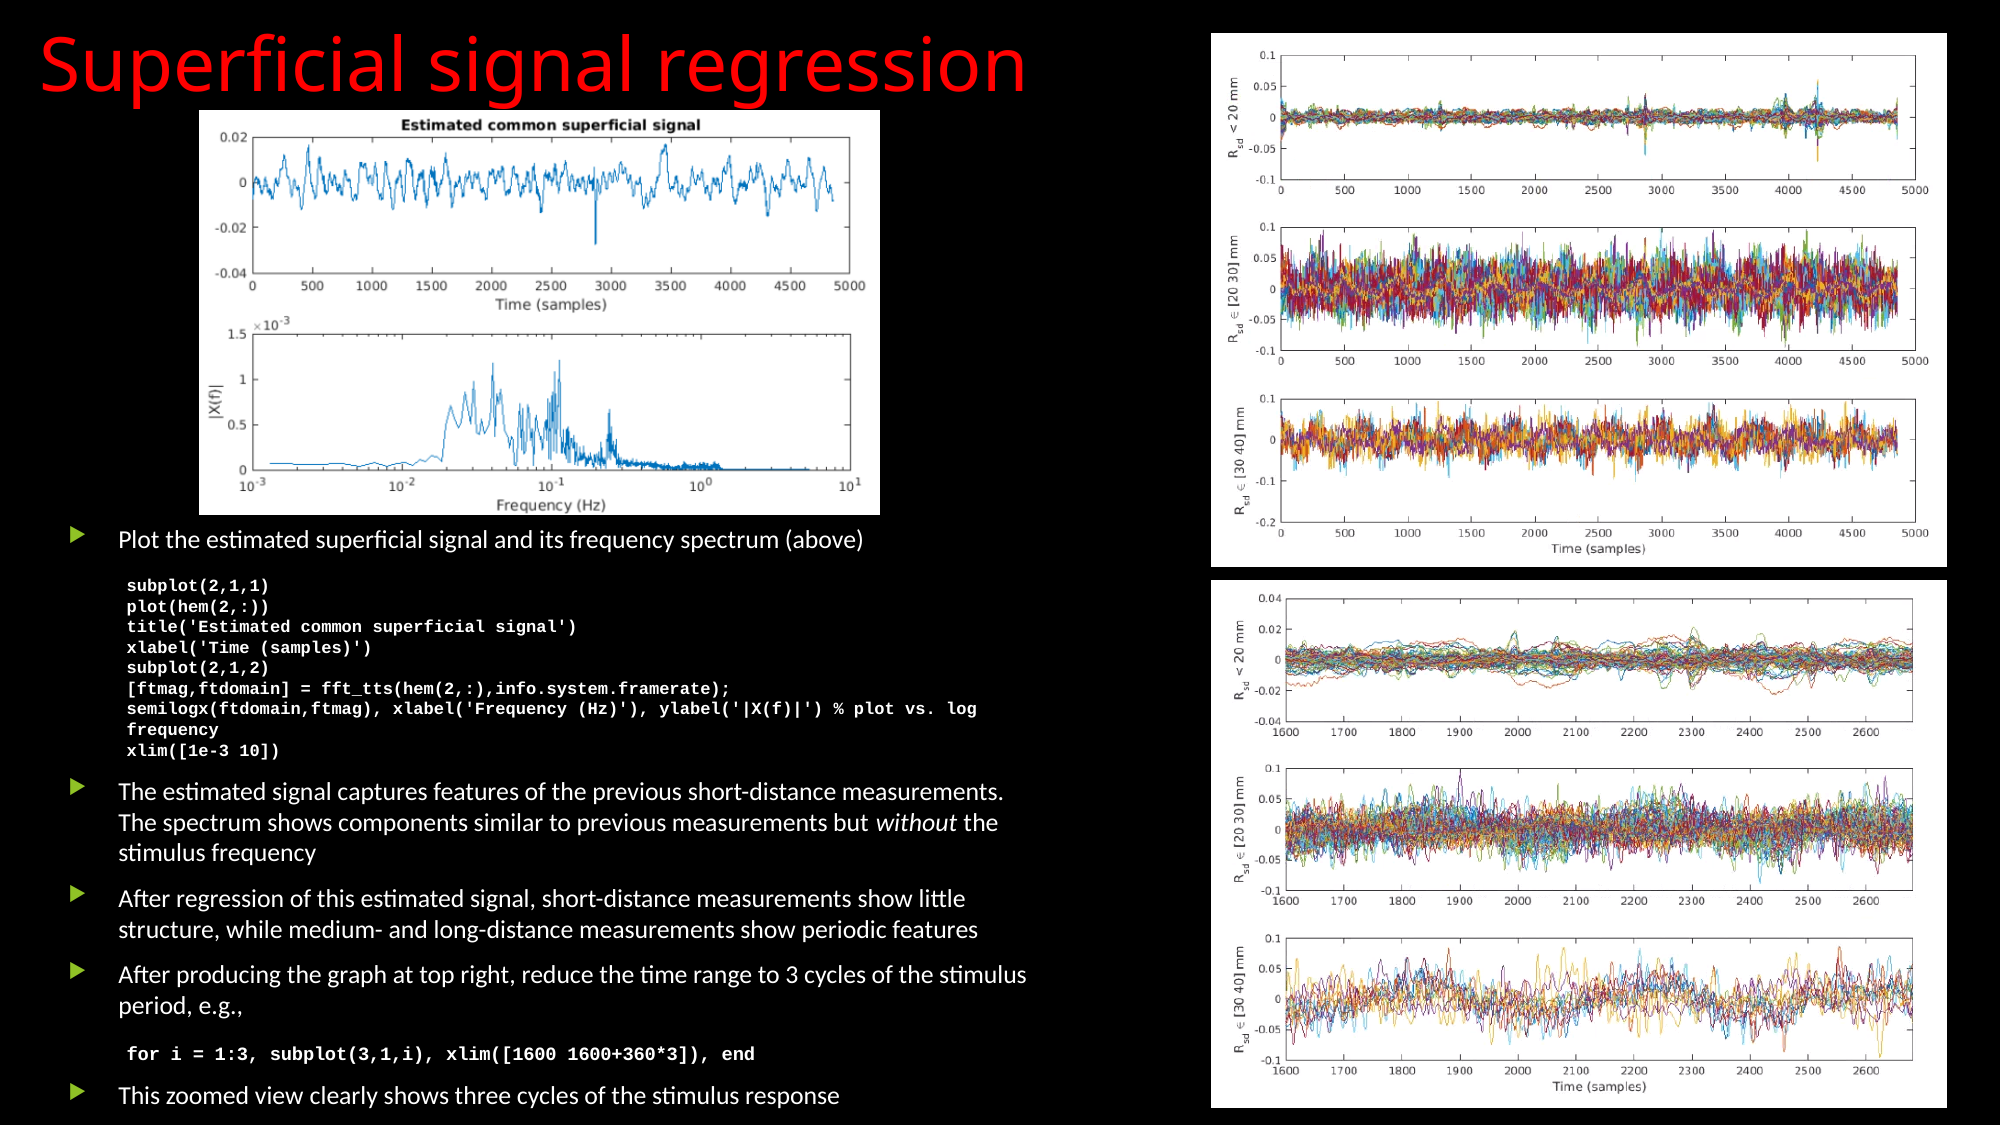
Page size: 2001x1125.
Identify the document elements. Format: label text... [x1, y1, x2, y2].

list Plot the estimated superficial signal and its frequency spectrum (above) subplot(2,1,1) plot(hem(2,:)) title('Estimated common superficial signal') xlabel('Time (samples)') subplot(2,1,2) [ftmag,ftdomain] = fft_tts(hem(2,:),info.system.framerate); semilogx(ftdomain,ftmag), xlabel('Frequency (Hz)'), ylabel('|X(f)|') % plot vs. log frequency xlim([1e-3 10]) The estimated signal captures features of the previous short-distance measurements. The spectrum shows components similar to previous measurements but without the stimulus frequency After regression of this estimated signal, short-distance measurements show little structure, while medium- and long-distance measurements show periodic features After producing the graph at top right, reduce the time range to 3 cycles of the stimulus period, e.g., for i = 1:3, subplot(3,1,i), xlim([1600 1600+360*3]), end This zoomed view clearly shows three cycles of the stimulus response [53, 515, 1059, 1125]
title Superficial signal regression [24, 9, 1913, 226]
picture [1211, 580, 1948, 1108]
picture [198, 110, 880, 516]
picture [1211, 32, 1948, 568]
